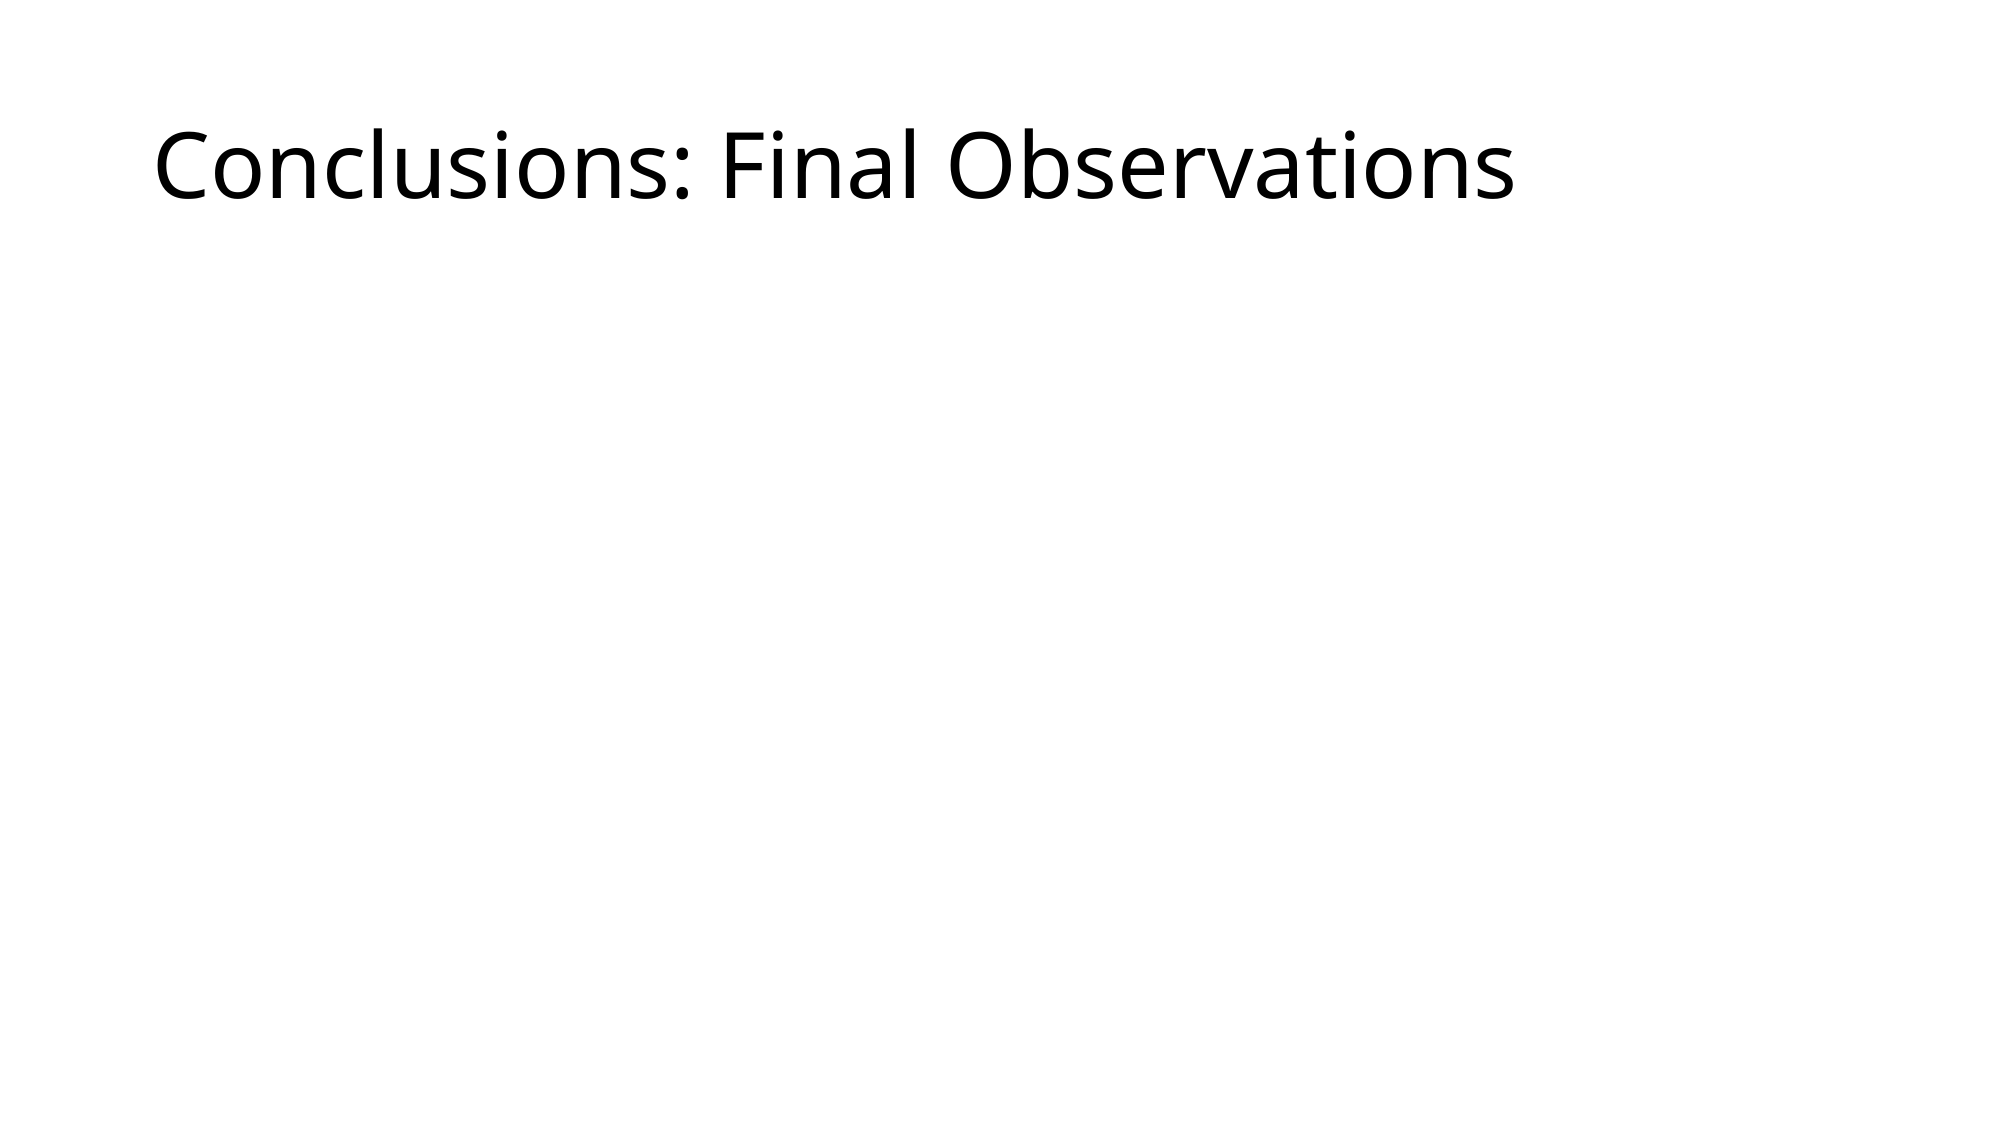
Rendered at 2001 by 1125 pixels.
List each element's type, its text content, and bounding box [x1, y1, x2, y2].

title Conclusions: Final Observations [137, 59, 1863, 278]
